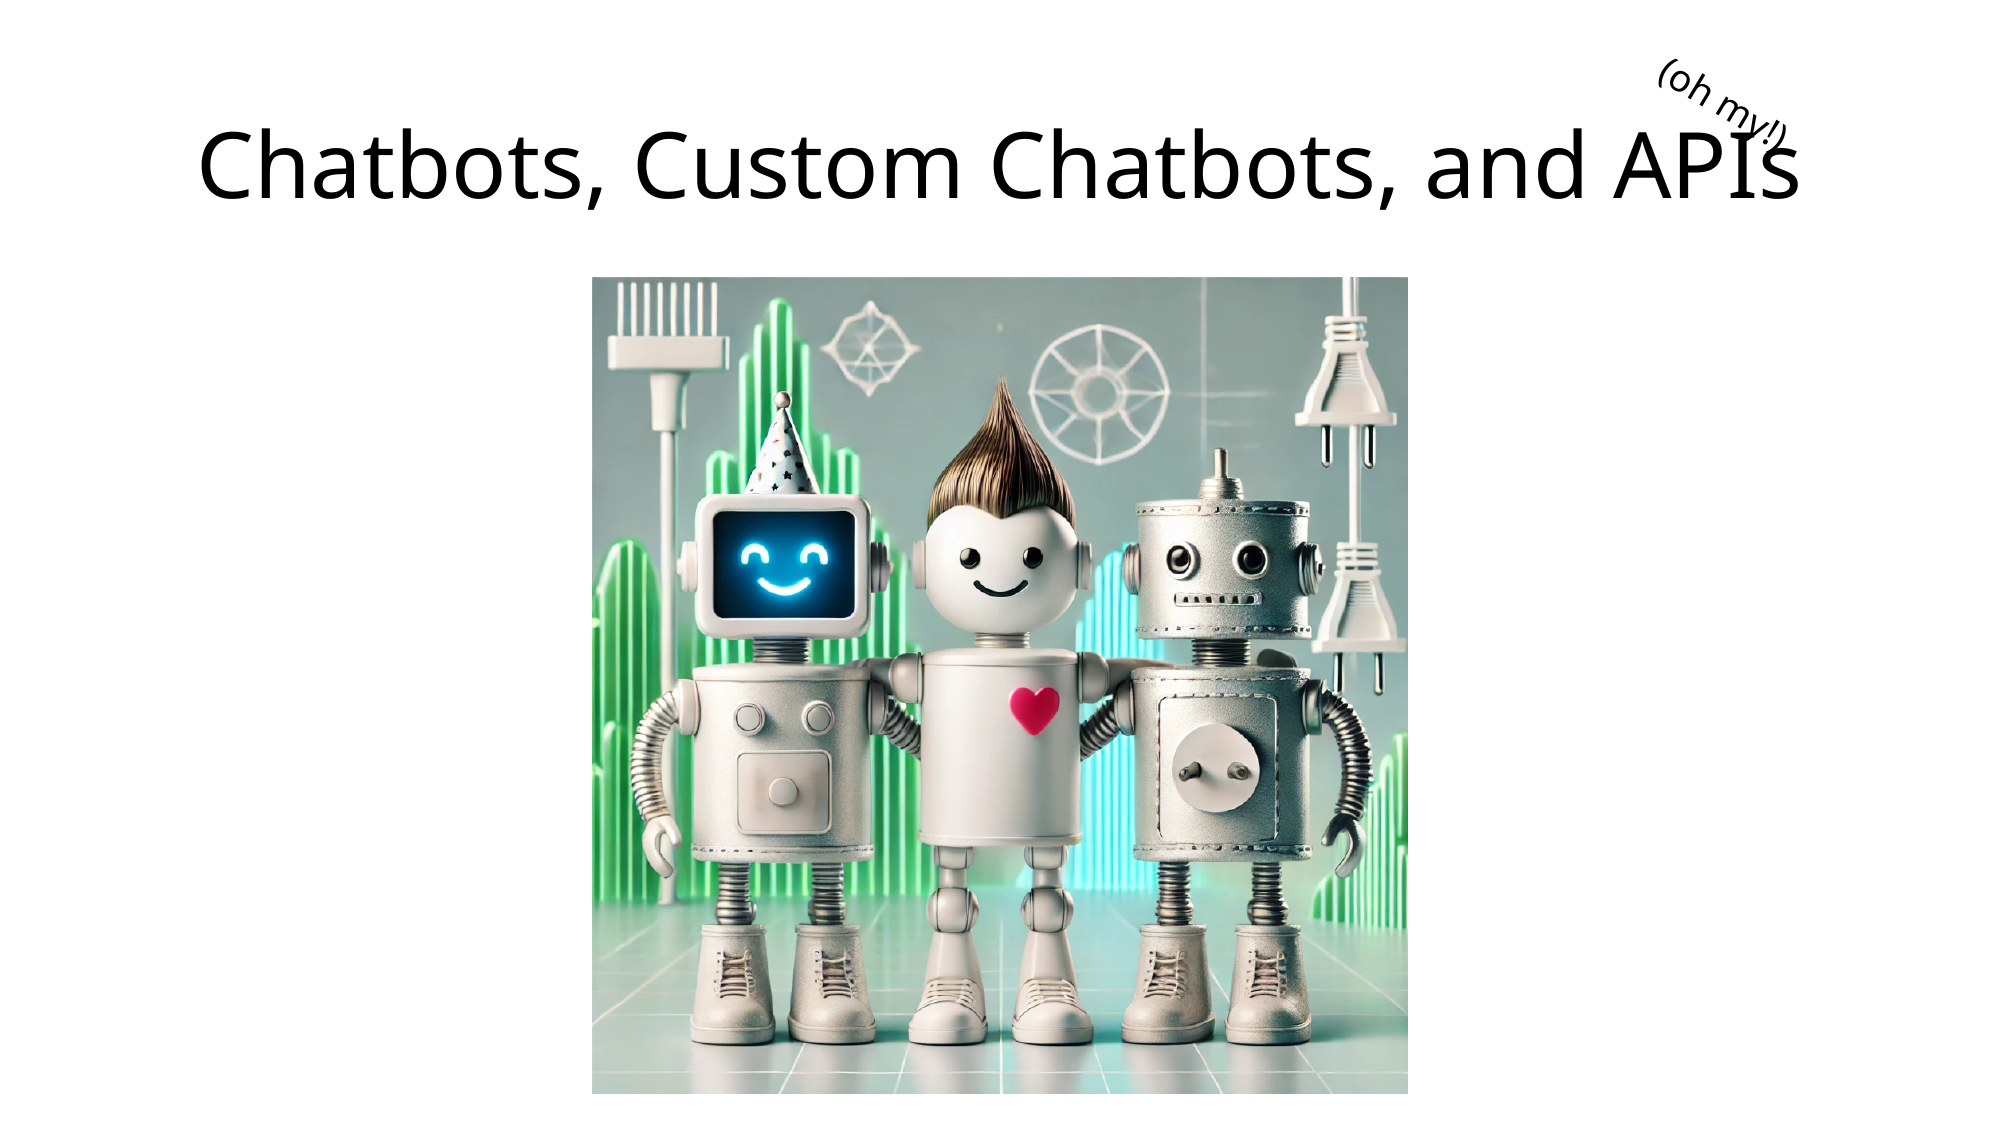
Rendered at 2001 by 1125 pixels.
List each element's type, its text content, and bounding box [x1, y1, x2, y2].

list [591, 276, 1409, 1094]
title Chatbots, Custom Chatbots, and APIs [137, 59, 1863, 278]
text_box (oh my!) [1636, 32, 1815, 173]
